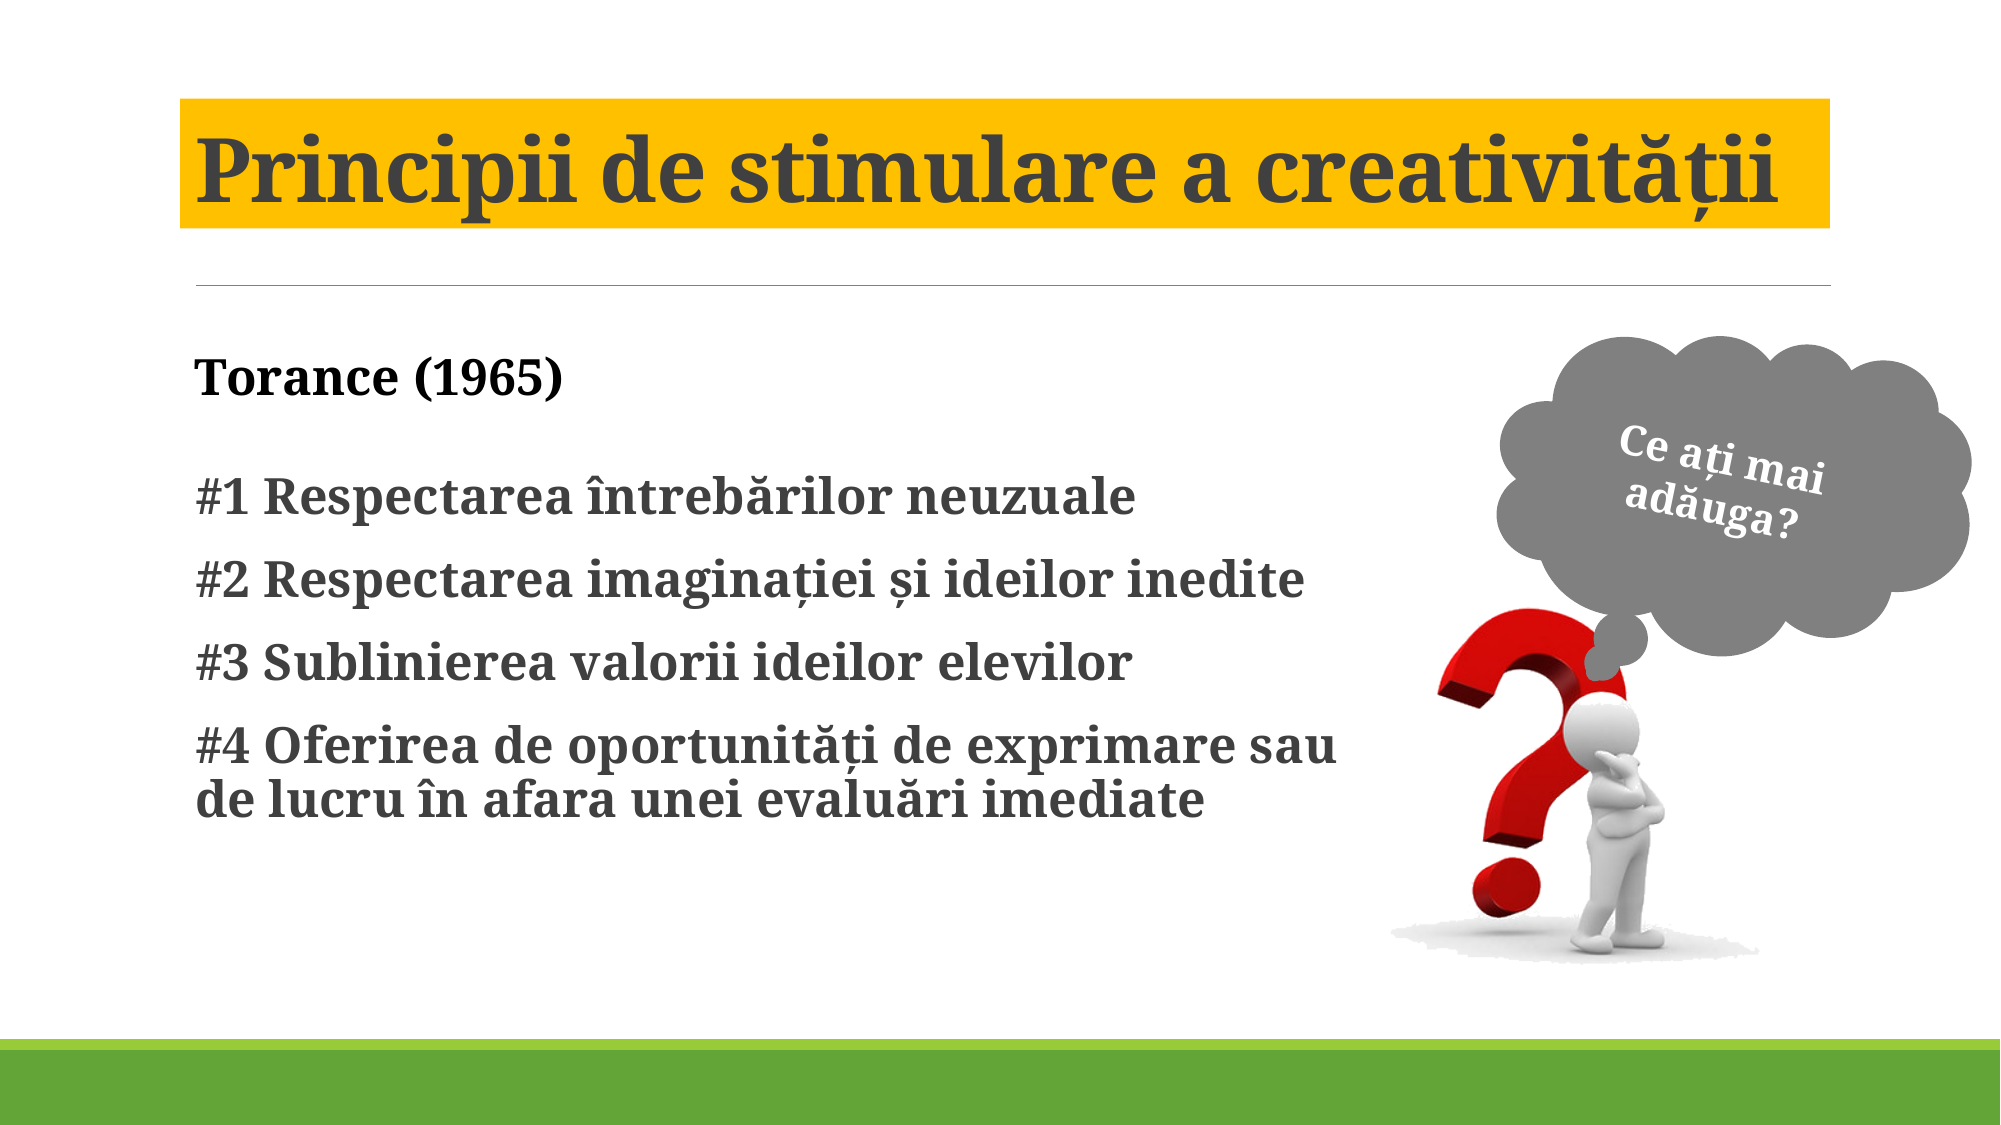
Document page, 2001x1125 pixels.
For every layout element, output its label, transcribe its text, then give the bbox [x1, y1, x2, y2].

text_box Ce ați mai adăuga? [1495, 334, 1973, 640]
picture [1355, 586, 1765, 996]
text_box Torance (1965) [179, 337, 712, 413]
list #1 Respectarea întrebărilor neuzuale #2 Respectarea imaginației și ideilor inedite #3 Sublinierea valorii ideilor elevilor #4 Oferirea de oportunități de exprimare sau de lucru în afara unei evaluări imediate [180, 463, 1391, 887]
title Principii de stimulare a creativității [180, 98, 1830, 229]
